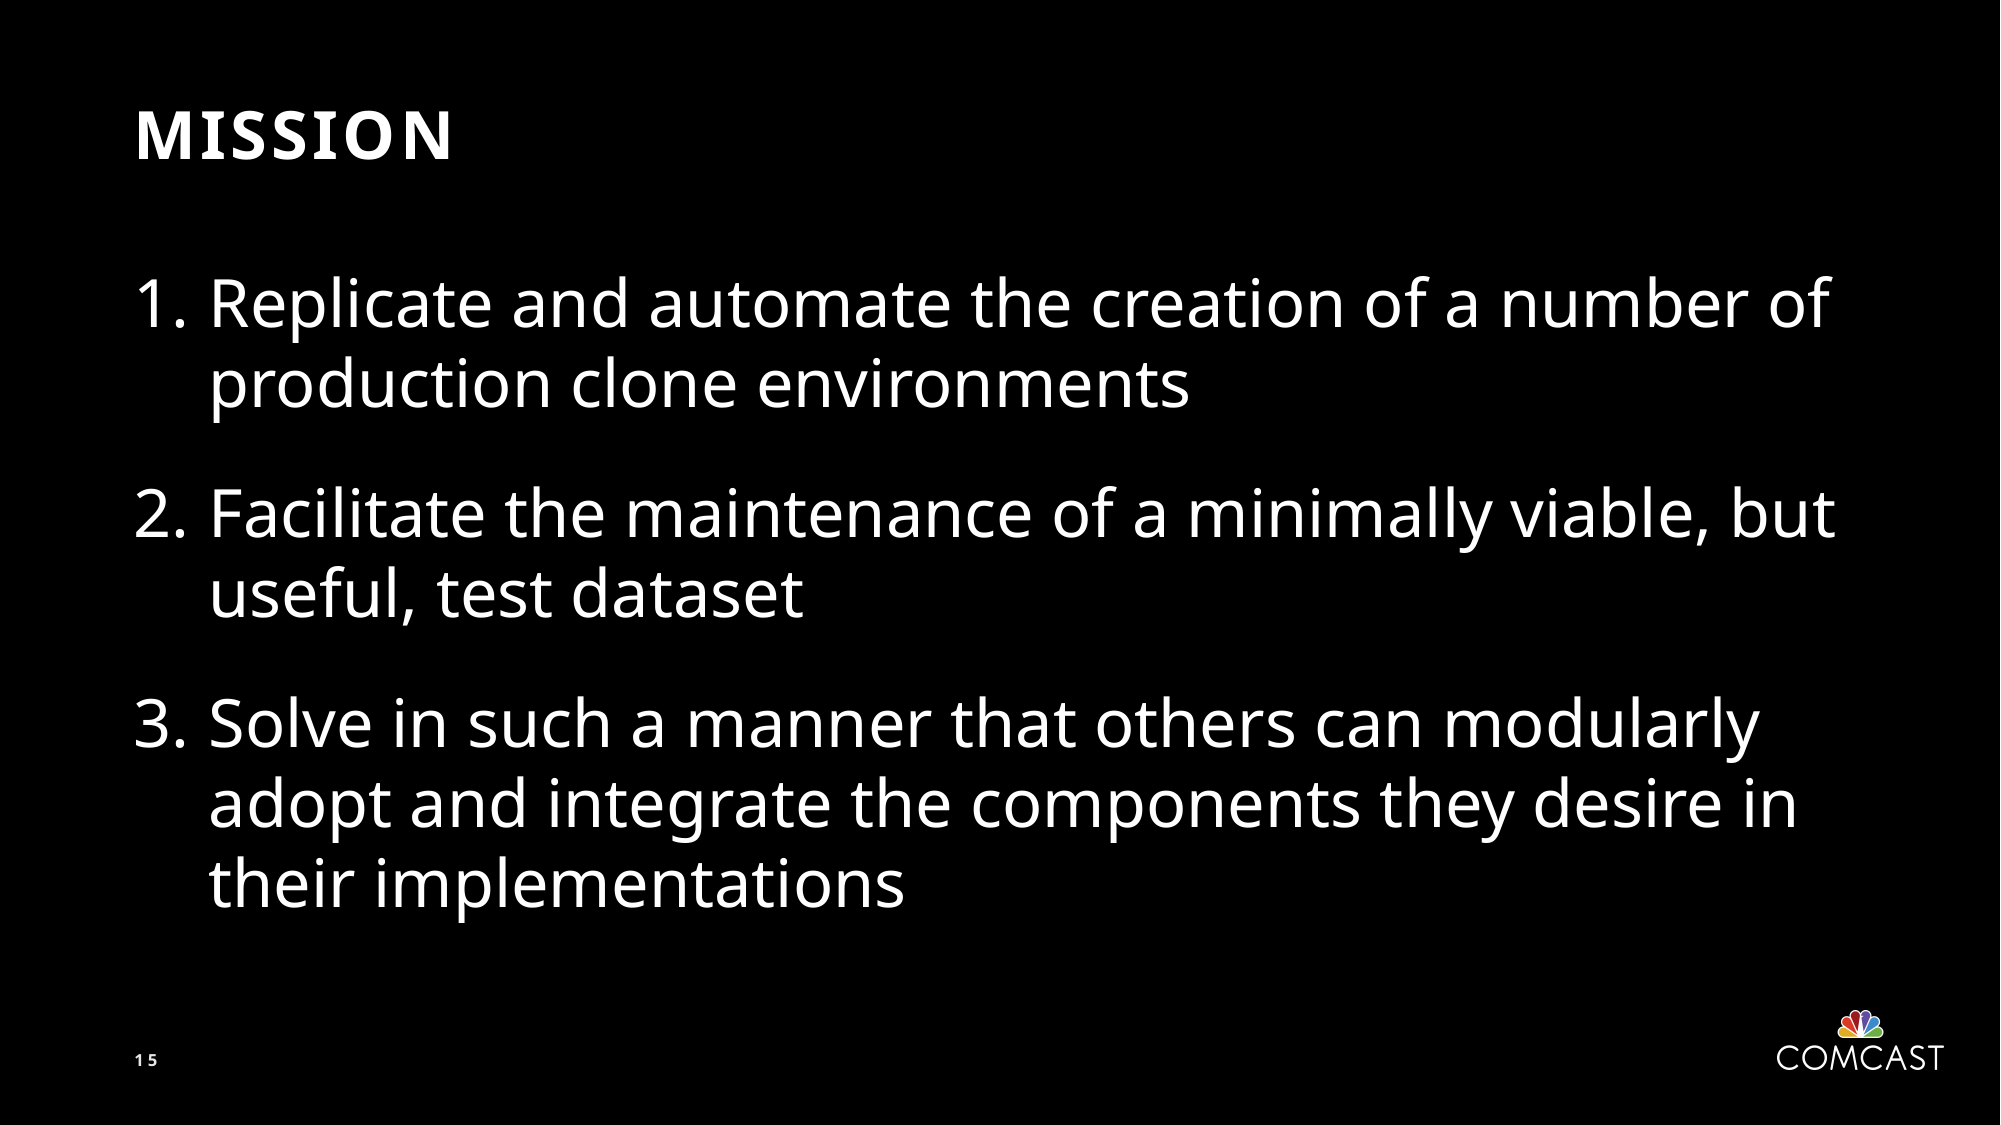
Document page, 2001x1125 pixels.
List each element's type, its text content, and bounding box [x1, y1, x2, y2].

picture [1777, 1010, 1944, 1070]
title Mission [133, 72, 1859, 199]
list Replicate and automate the creation of a number of production clone environments Facilitate the maintenance of a minimally viable, but useful, test dataset Solve in such a manner that others can modularly adopt and integrate the components they desire in their implementations [133, 260, 1853, 996]
